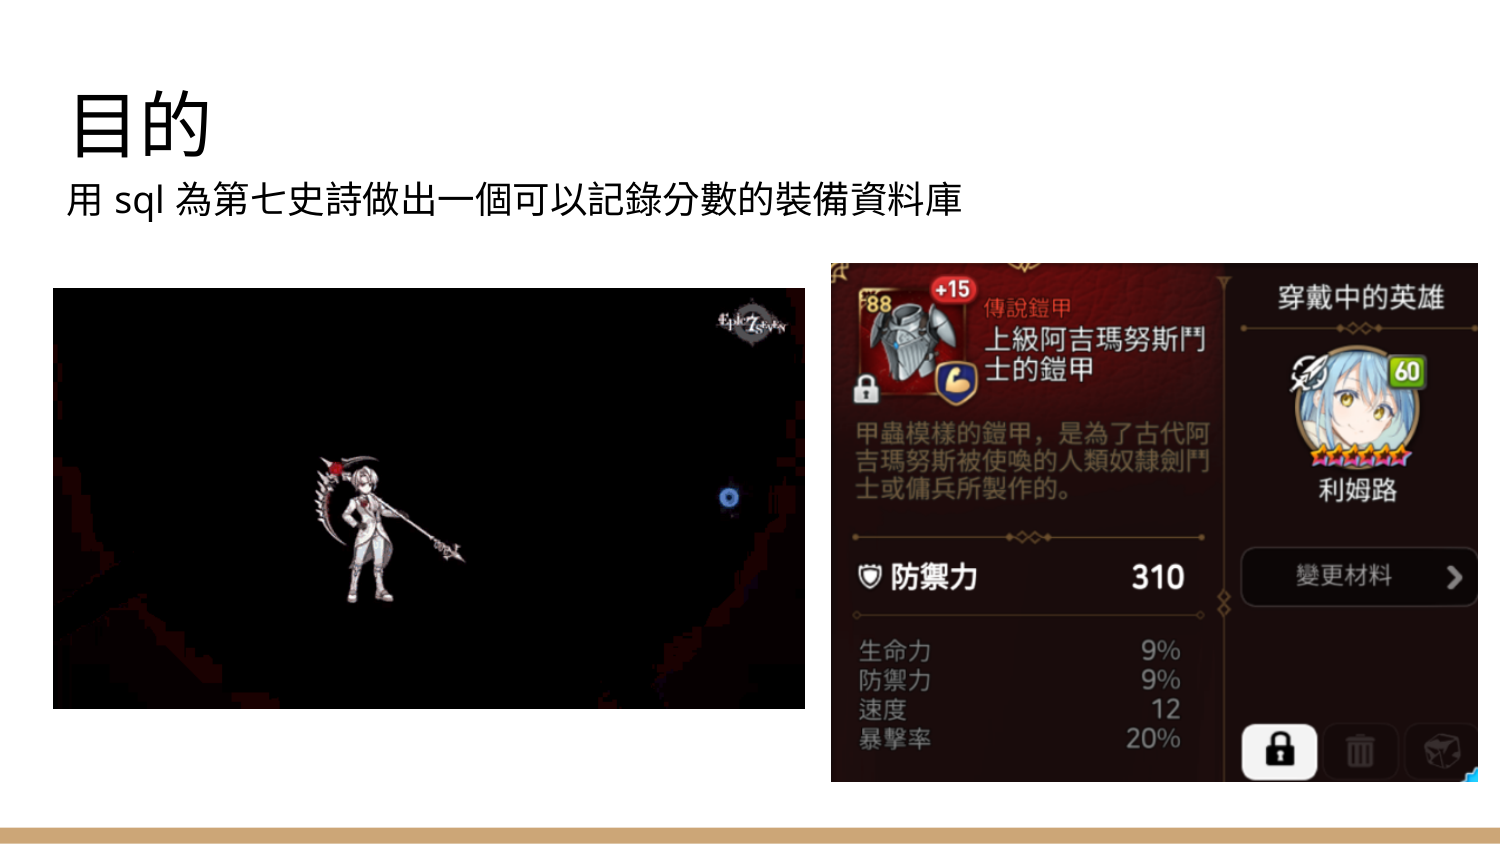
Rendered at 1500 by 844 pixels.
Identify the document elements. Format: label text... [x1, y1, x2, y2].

picture [1471, 776, 1478, 783]
picture [52, 288, 806, 710]
list 用sql為第七史詩做出一個可以記錄分數的裝備資料庫 [51, 146, 1449, 697]
title 目的 [51, 51, 1449, 146]
picture [831, 262, 1478, 783]
